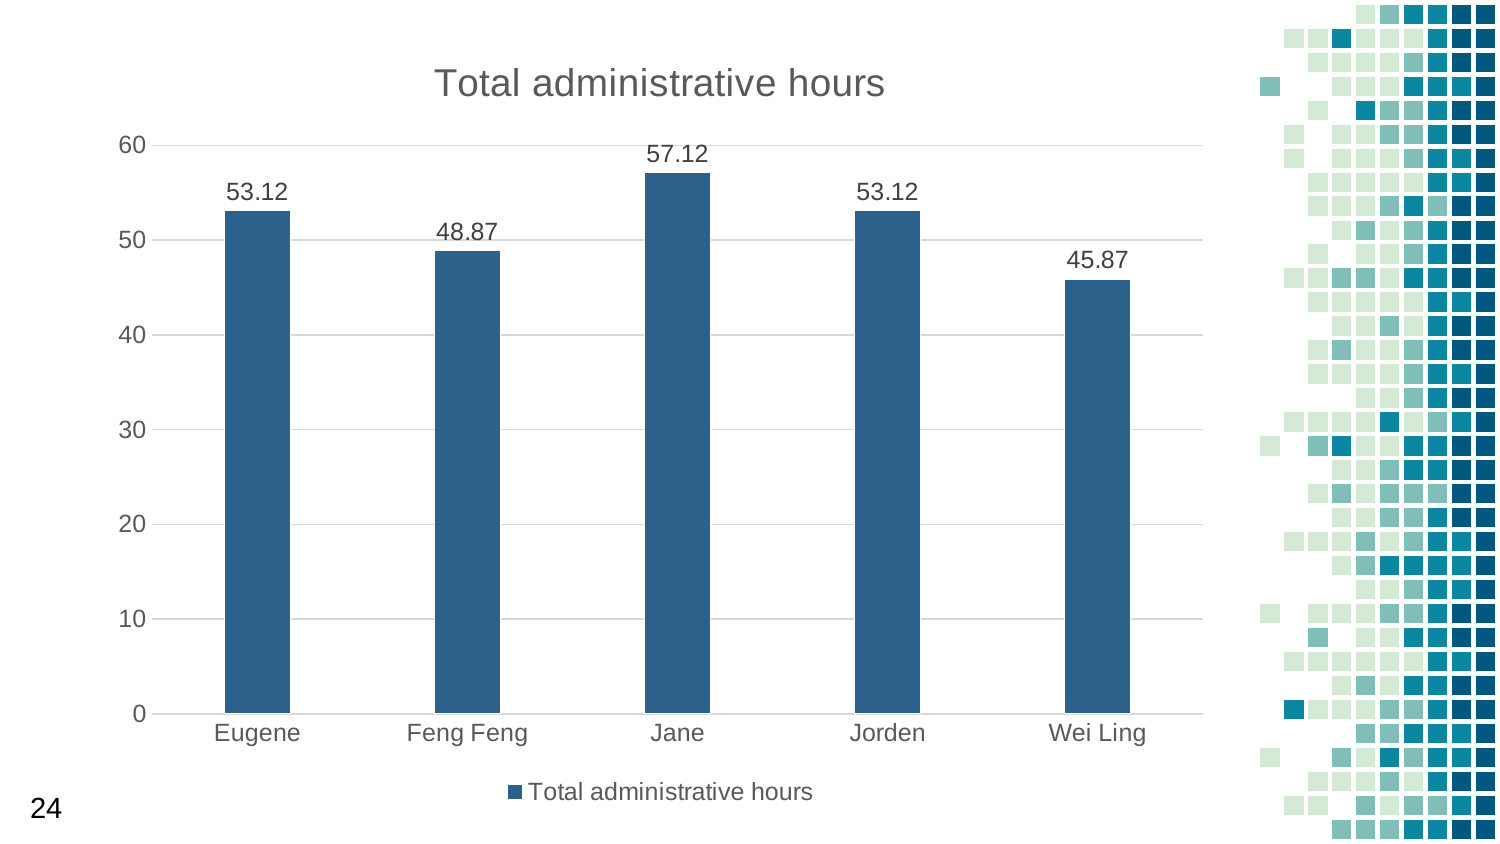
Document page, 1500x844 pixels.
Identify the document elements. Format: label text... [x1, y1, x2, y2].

chart [95, 25, 1226, 812]
slide_number 24 [15, 774, 105, 839]
